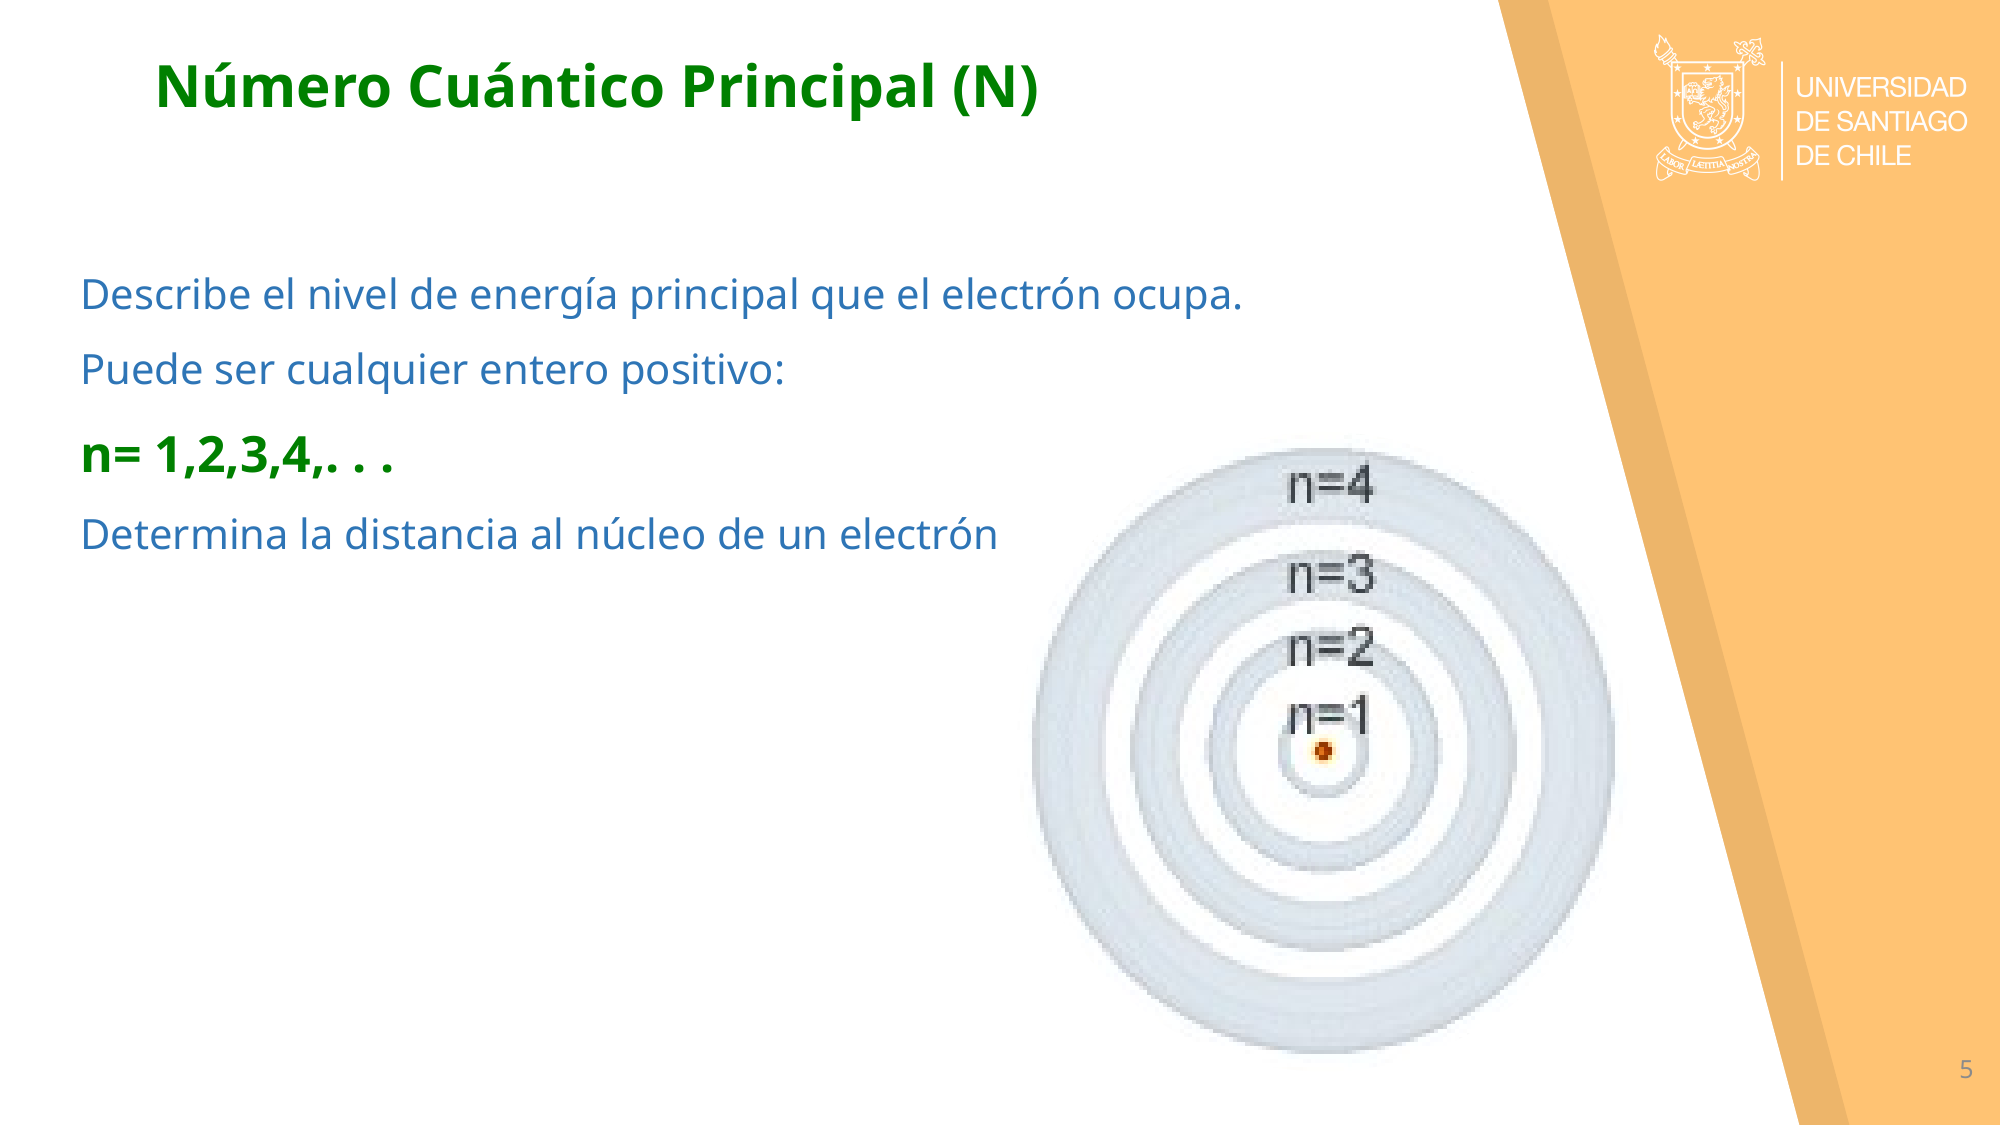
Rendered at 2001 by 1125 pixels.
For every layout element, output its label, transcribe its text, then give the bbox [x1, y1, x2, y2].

slide_number 5 [1868, 1038, 1989, 1125]
picture [1636, 21, 1985, 196]
text_box Describe el nivel de energía principal que el electrón ocupa. Puede ser cualquier entero positivo: n= 1,2,3,4,. . . Determina la distancia al núcleo de un electrón [55, 235, 1324, 566]
text_box [1016, 431, 1632, 1072]
text_box Número Cuántico Principal (N) [0, 57, 1269, 136]
